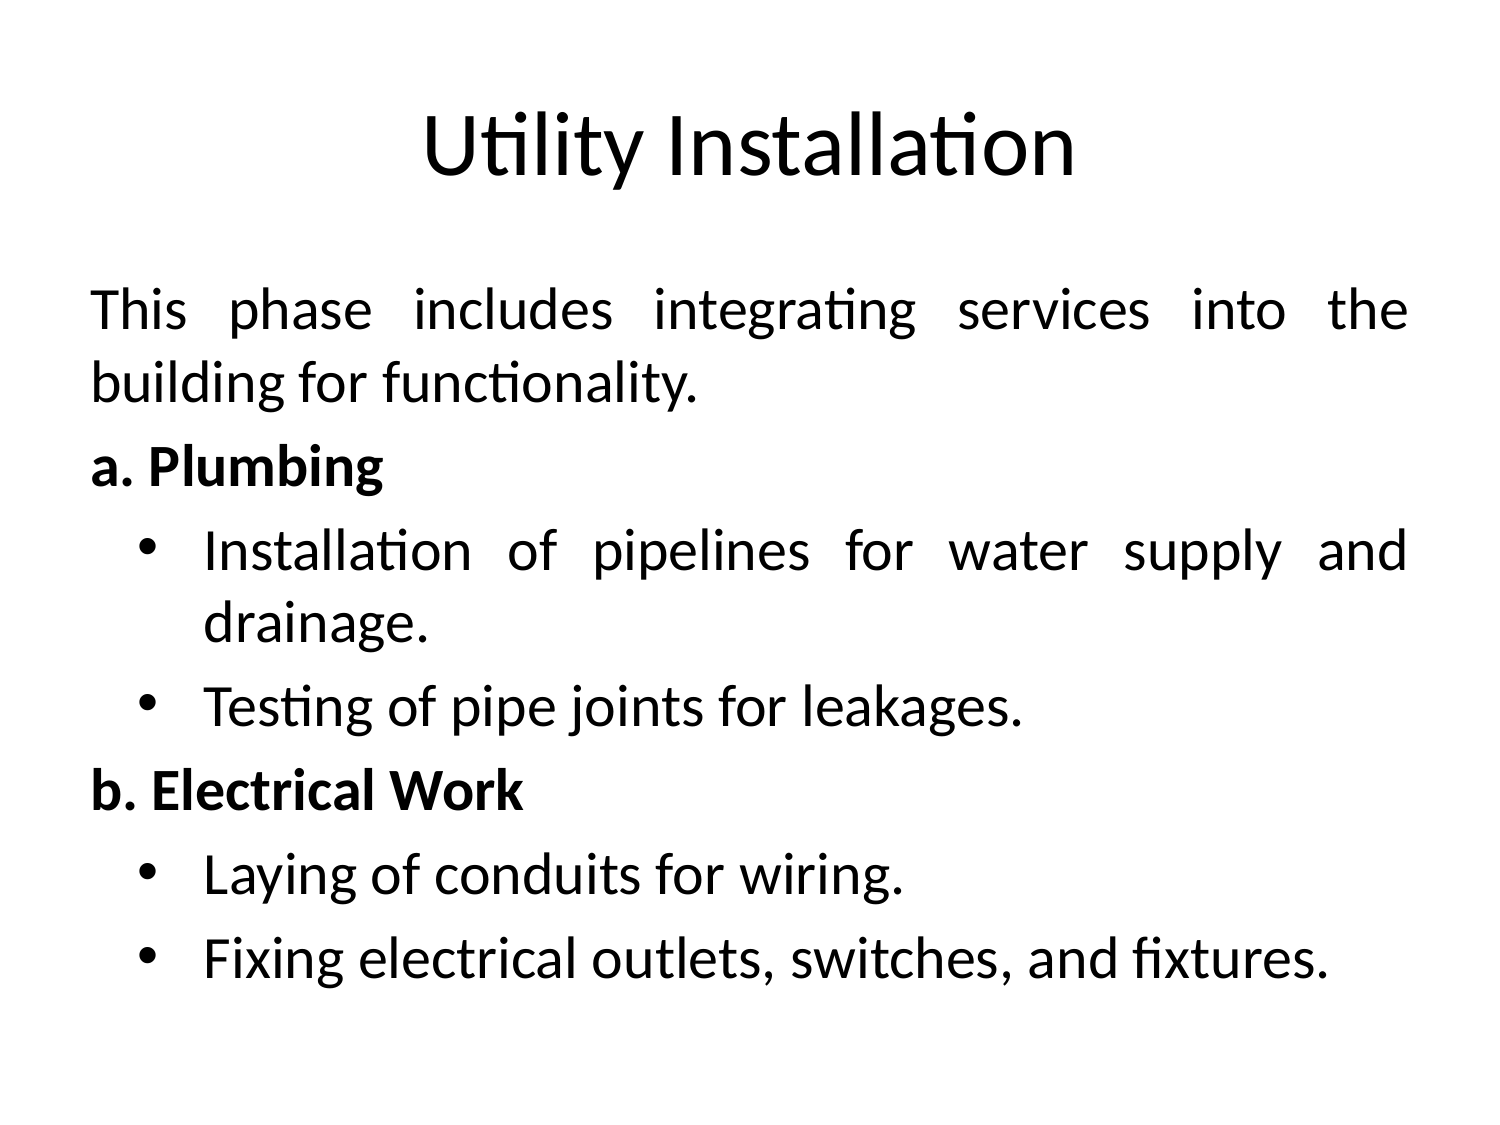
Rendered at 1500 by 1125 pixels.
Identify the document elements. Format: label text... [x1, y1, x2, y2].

title Utility Installation [75, 45, 1425, 233]
list This phase includes integrating services into the building for functionality. a. Plumbing Installation of pipelines for water supply and drainage. Testing of pipe joints for leakages. b. Electrical Work Laying of conduits for wiring. Fixing electrical outlets, switches, and fixtures. [75, 262, 1425, 1005]
